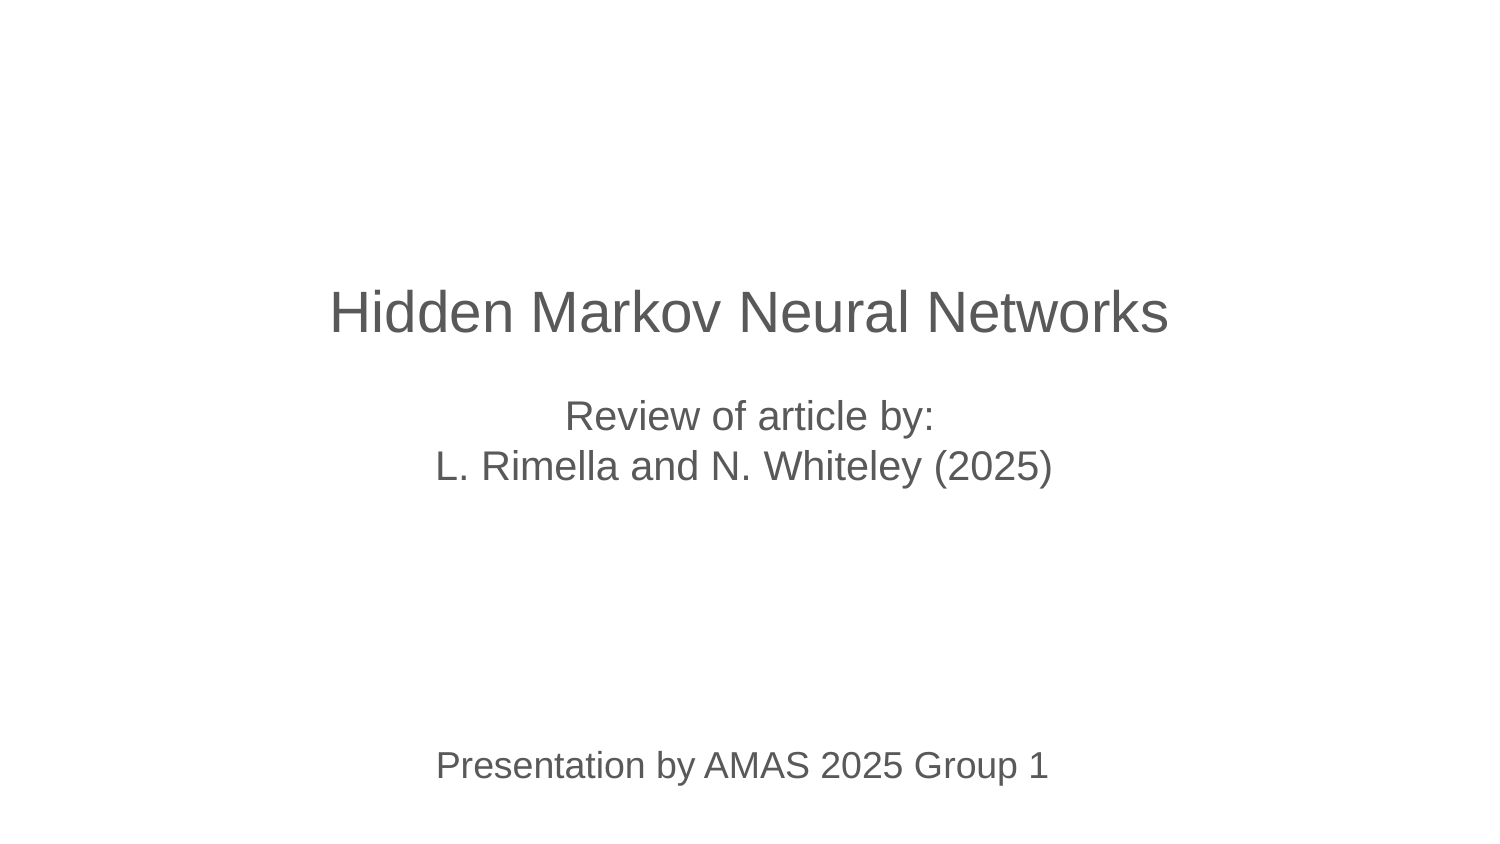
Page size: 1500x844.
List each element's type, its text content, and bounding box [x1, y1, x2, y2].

subtitle Review of article by: L. Rimella and N. Whiteley (2025) [51, 374, 1449, 505]
title Hidden Markov Neural Networks [51, 188, 1449, 360]
text_box Presentation by AMAS 2025 Group 1 [324, 725, 1159, 801]
